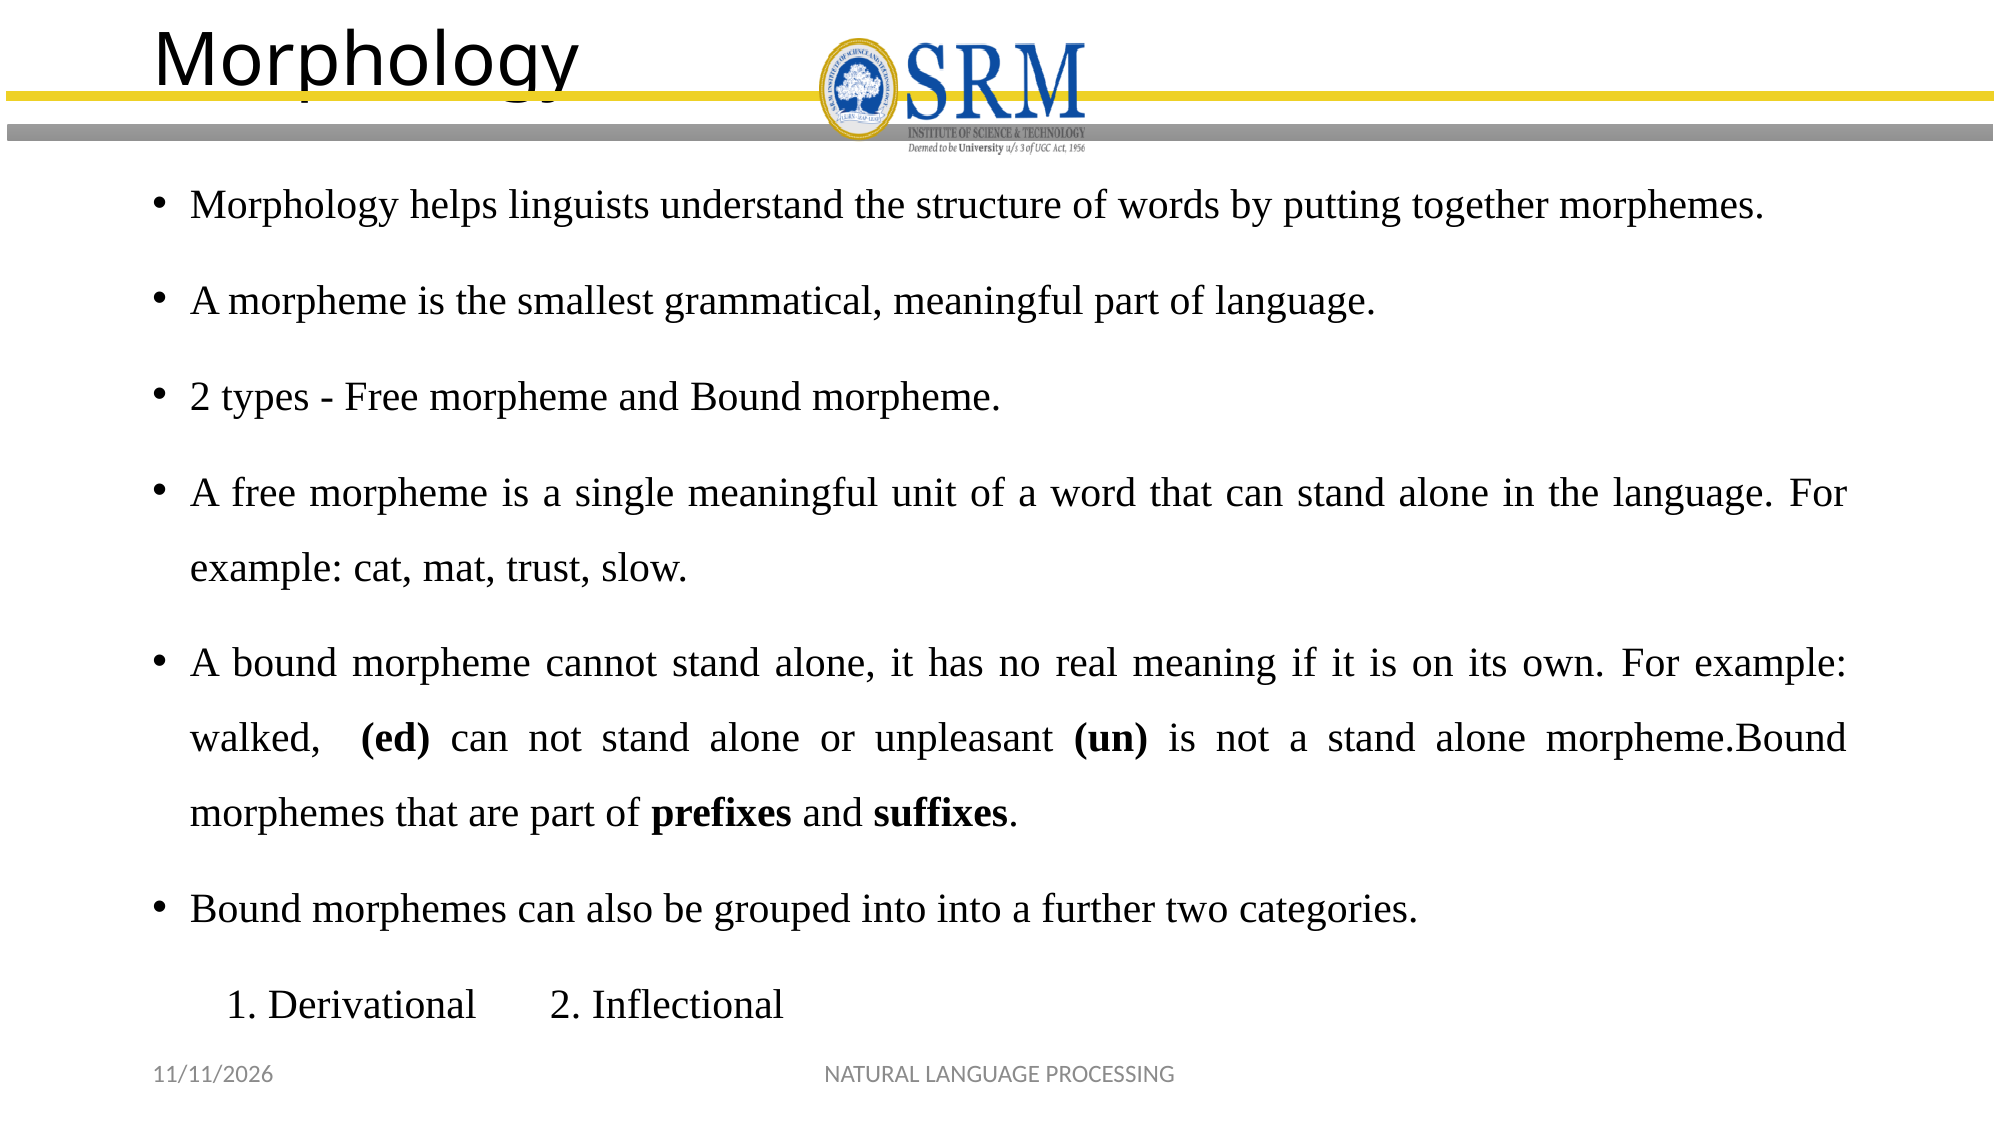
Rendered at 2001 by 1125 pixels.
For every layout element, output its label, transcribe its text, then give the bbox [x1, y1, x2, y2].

list Morphology helps linguists understand the structure of words by putting together morphemes. A morpheme is the smallest grammatical, meaningful part of language. 2 types - Free morpheme and Bound morpheme. A free morpheme is a single meaningful unit of a word that can stand alone in the language. For example: cat, mat, trust, slow. A bound morpheme cannot stand alone, it has no real meaning if it is on its own. For example: walked, (ed) can not stand alone or unpleasant (un) is not a stand alone morpheme.Bound morphemes that are part of prefixes and suffixes. Bound morphemes can also be grouped into into a further two categories. 1. Derivational 2. Inflectional [137, 144, 1863, 1057]
text_box [7, 124, 819, 141]
title Morphology [137, 101, 819, 109]
text_box [1085, 91, 1994, 101]
footer NATURAL LANGUAGE PROCESSING [662, 1042, 1338, 1103]
text_box [6, 91, 819, 101]
title Morphology [1085, 101, 1863, 109]
picture [819, 38, 1085, 155]
title Morphology [137, 13, 1863, 91]
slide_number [137, 1042, 588, 1103]
text_box [1085, 124, 1993, 141]
